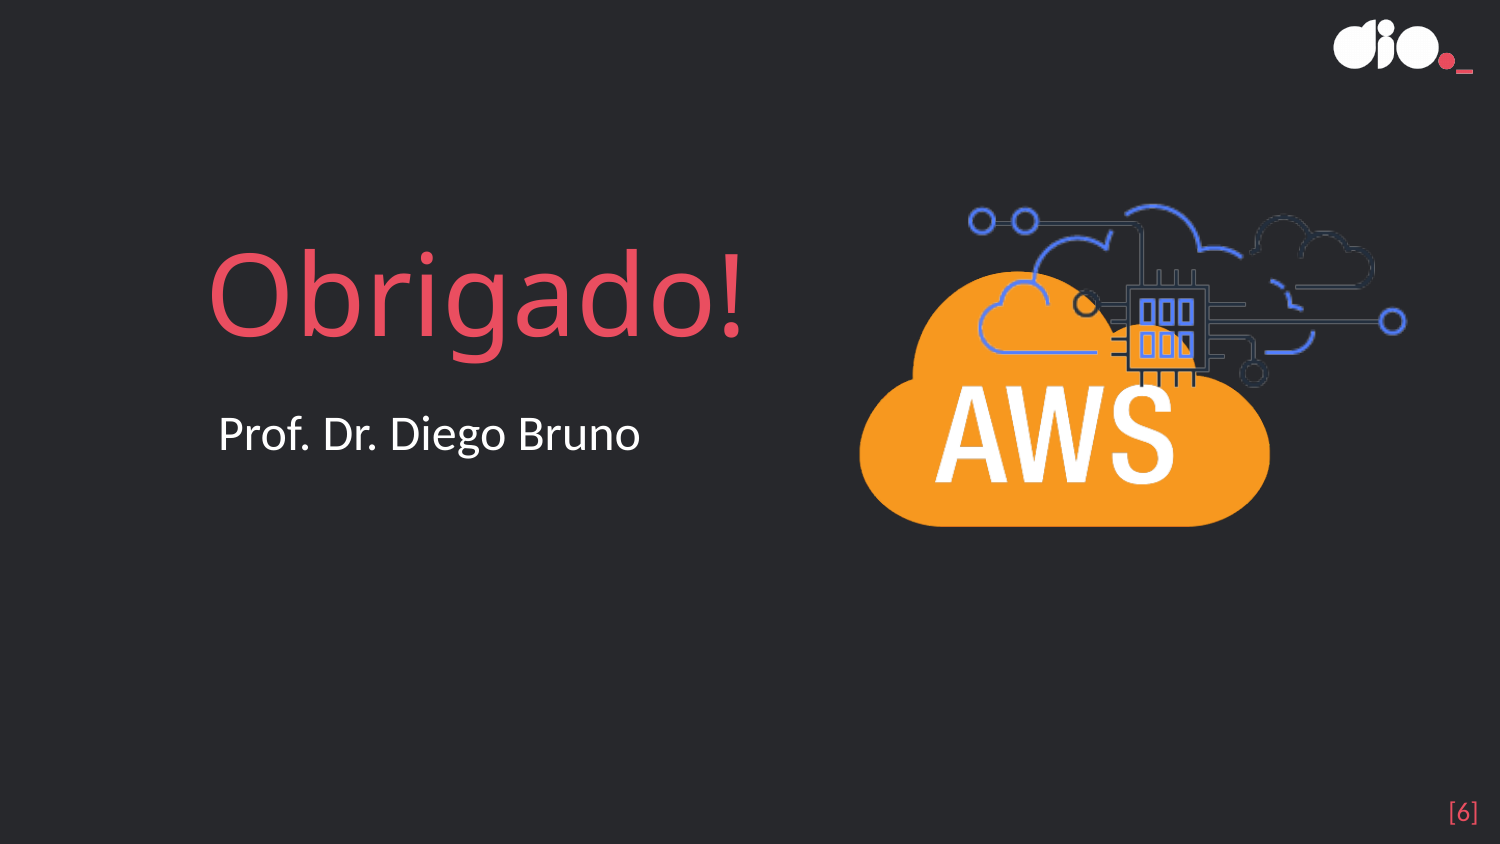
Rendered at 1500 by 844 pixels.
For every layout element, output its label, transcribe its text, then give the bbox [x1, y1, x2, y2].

picture [690, 19, 1474, 755]
text_box Obrigado! [190, 215, 685, 366]
slide_number [6] [1403, 779, 1494, 844]
text_box Prof. Dr. Diego Bruno [190, 385, 685, 535]
